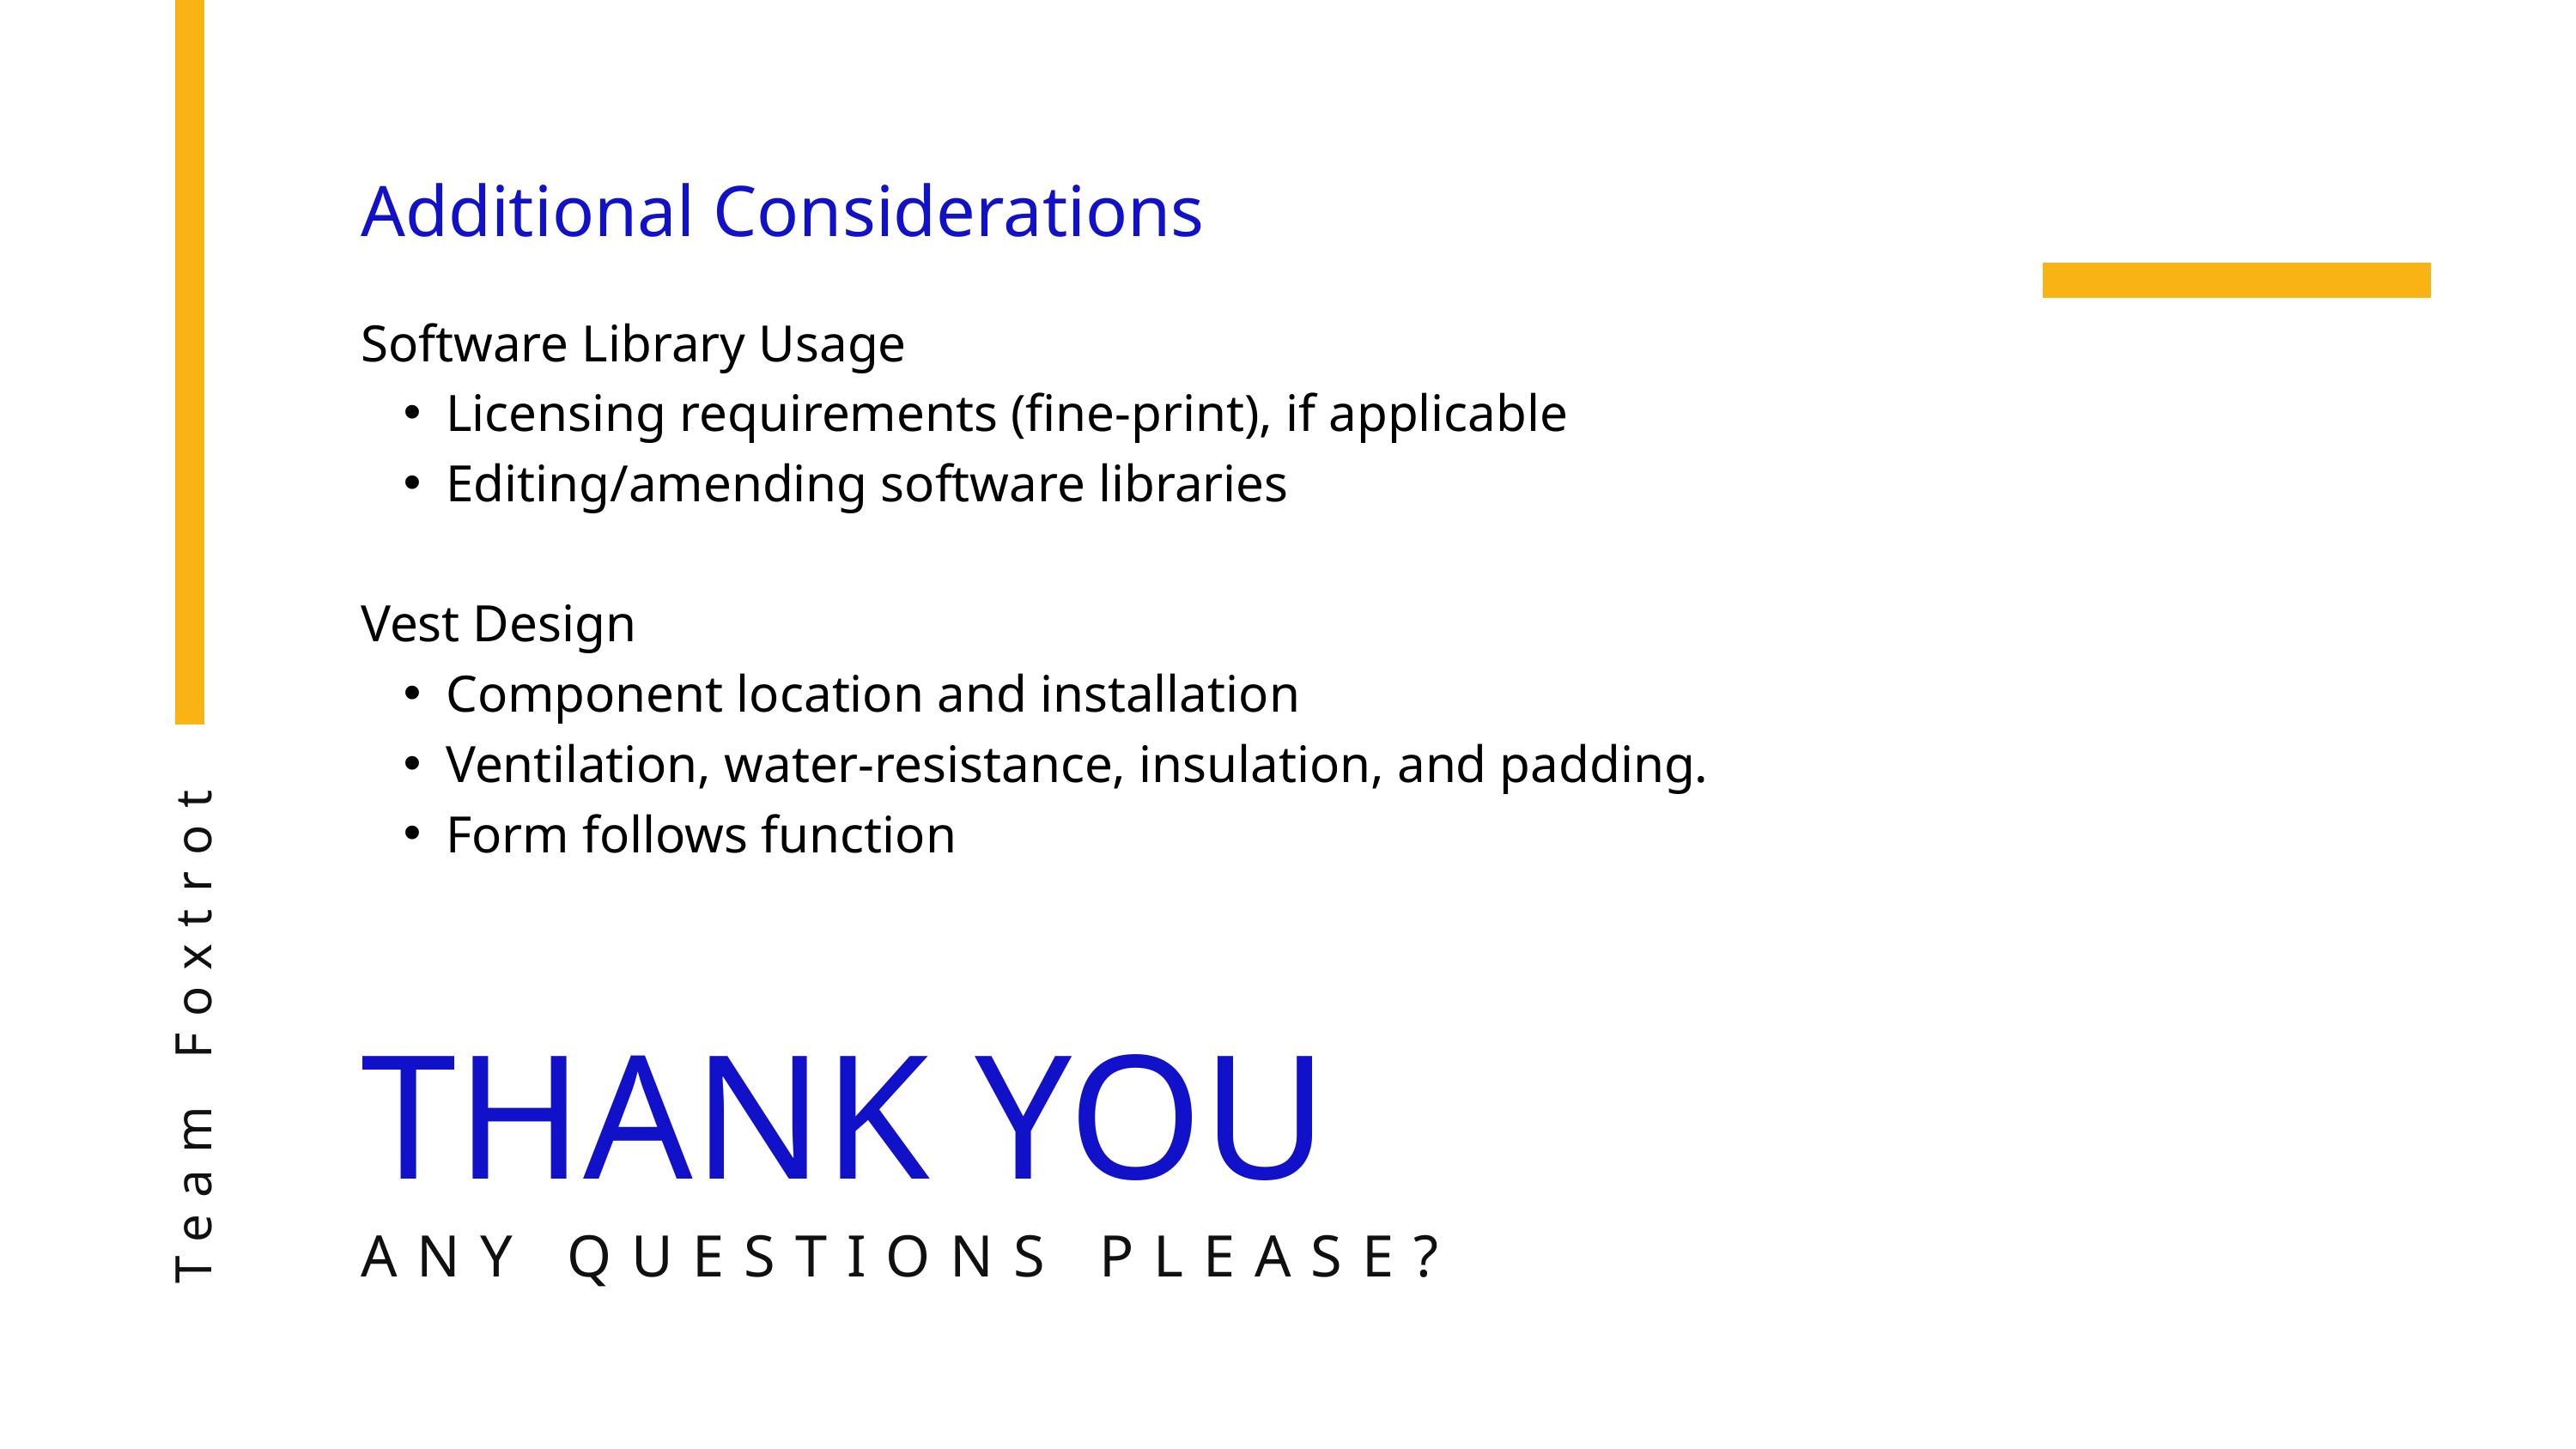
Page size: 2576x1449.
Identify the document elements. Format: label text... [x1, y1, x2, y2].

text_box Software Library Usage Licensing requirements (fine-print), if applicable Editing/amending software libraries Vest Design Component location and installation Ventilation, water-resistance, insulation, and padding. Form follows function [361, 300, 1735, 933]
text_box Additional Considerations [361, 185, 1403, 252]
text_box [2042, 262, 2432, 298]
text_box Team Foxtrot [151, 724, 222, 1284]
text_box THANK YOU [361, 1024, 1669, 1208]
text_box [174, 0, 205, 724]
text_box ANY QUESTIONS PLEASE? [361, 1208, 1669, 1288]
